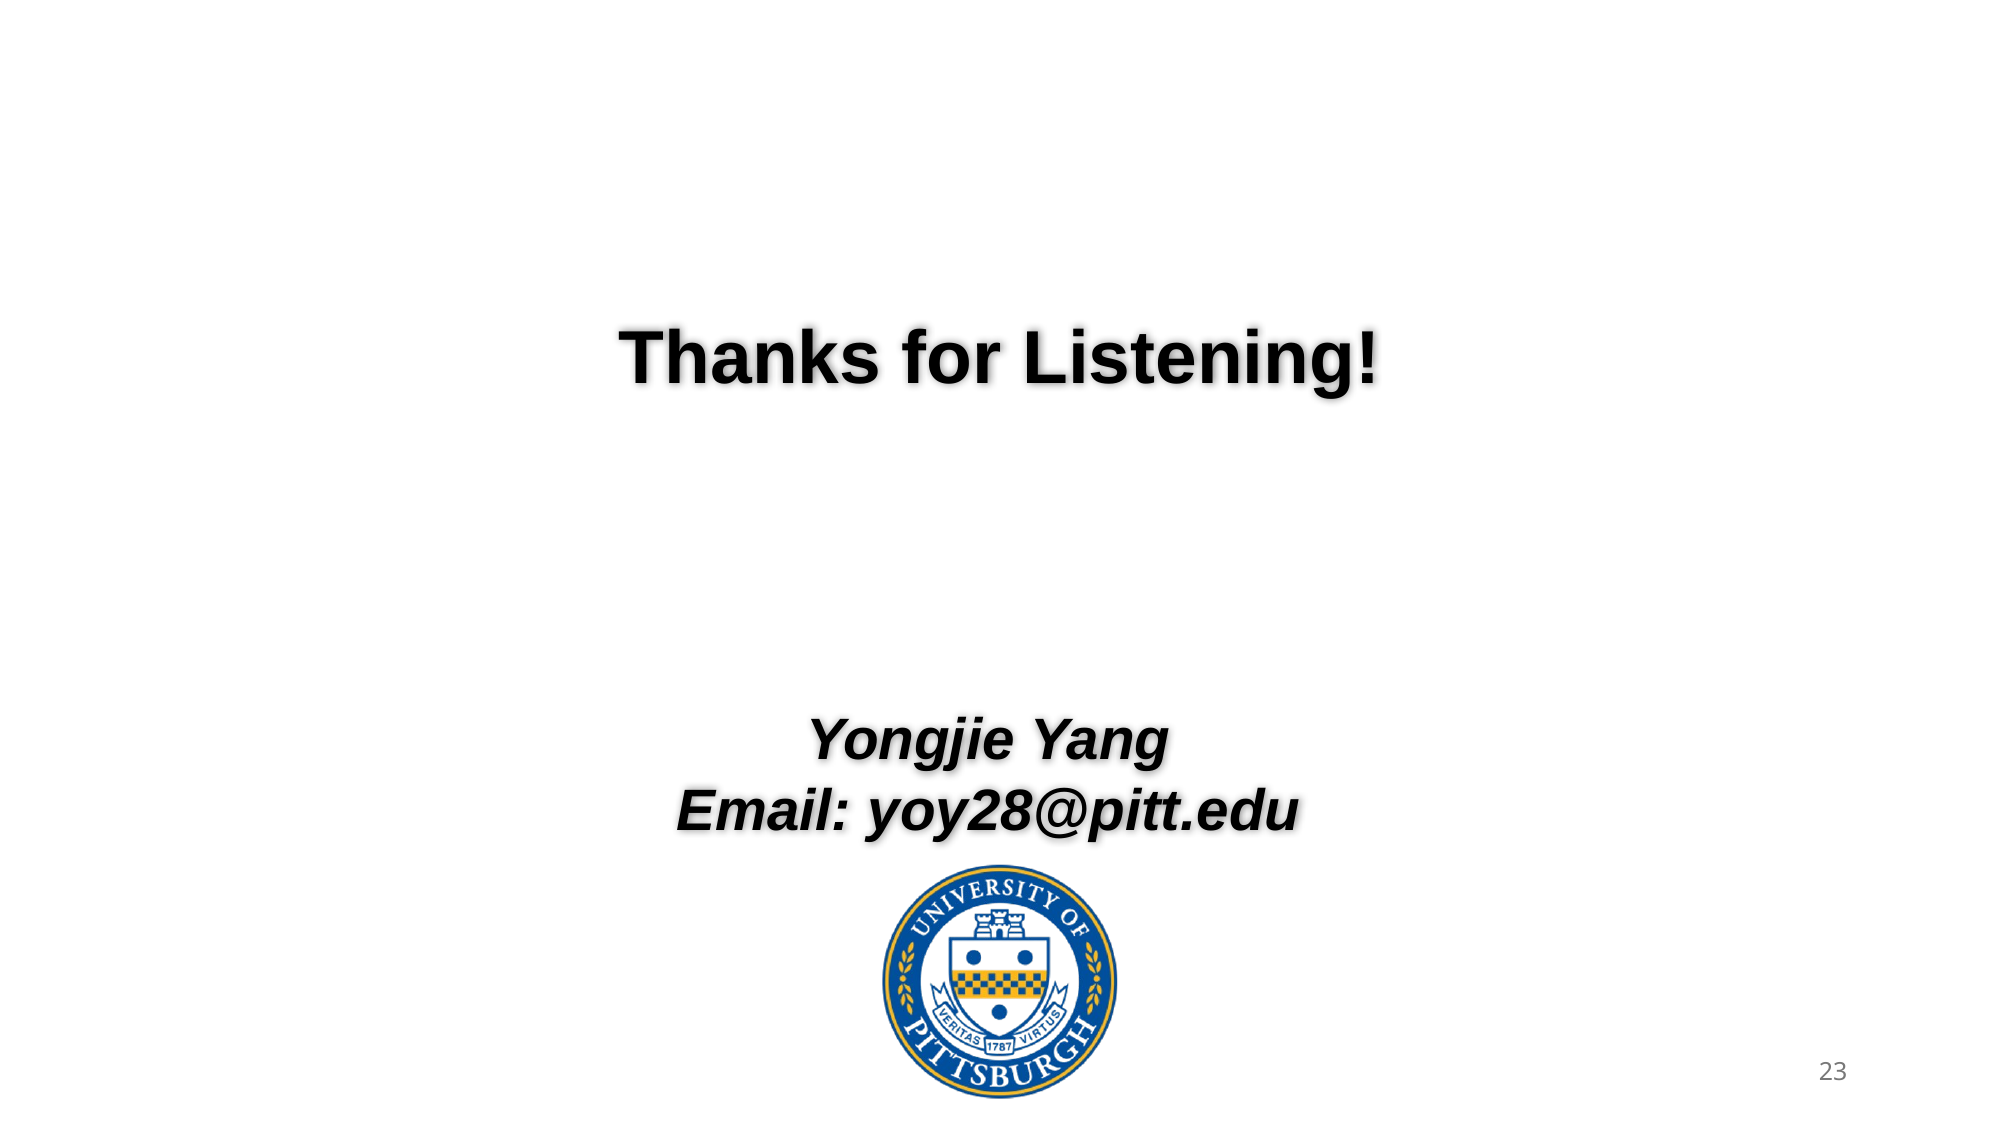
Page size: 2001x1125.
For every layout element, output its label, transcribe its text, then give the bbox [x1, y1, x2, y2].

slide_number 23 [1412, 1042, 1863, 1103]
picture [867, 858, 1133, 1113]
text_box Thanks for Listening! [0, 244, 2000, 462]
text_box Yongjie Yang Email: yoy28@pitt.edu [0, 662, 1989, 881]
